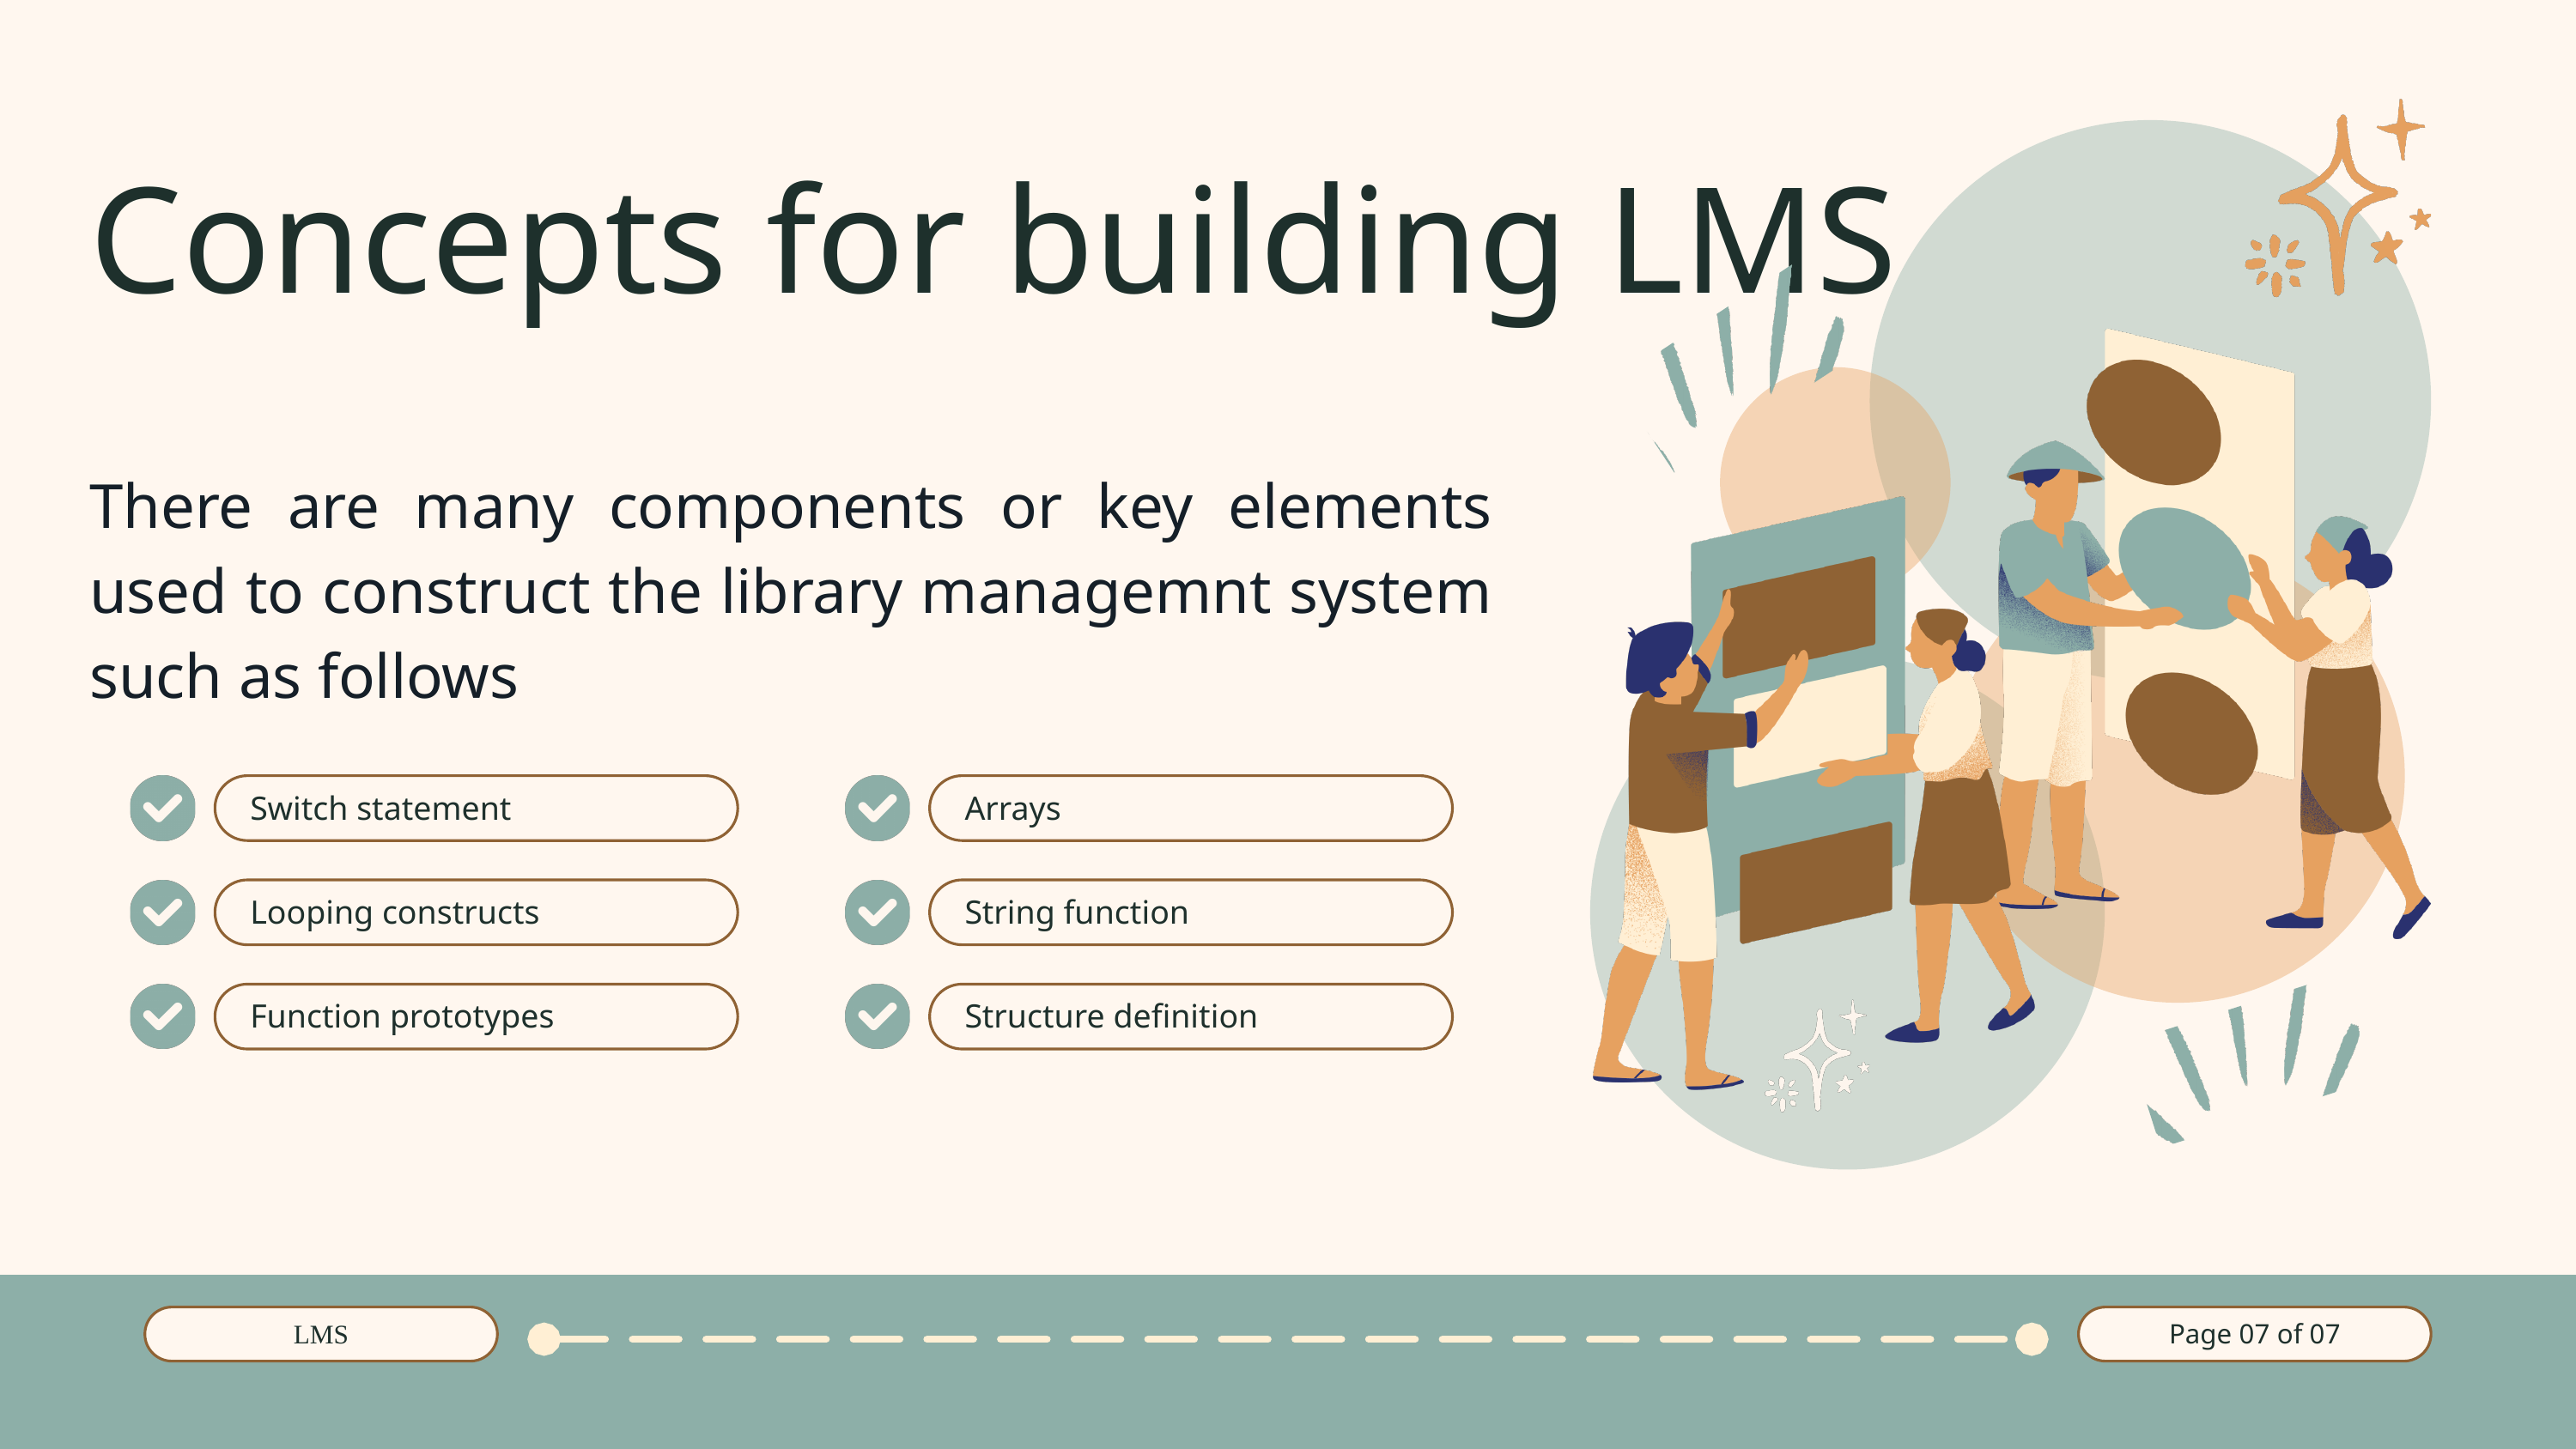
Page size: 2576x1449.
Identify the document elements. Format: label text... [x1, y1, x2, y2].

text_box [215, 984, 738, 1050]
text_box [2340, 687, 2432, 1092]
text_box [1589, 654, 2105, 1170]
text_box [215, 879, 738, 945]
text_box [1869, 119, 2432, 682]
text_box [130, 775, 196, 841]
text_box [844, 984, 910, 1050]
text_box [0, 1274, 2576, 1449]
text_box [844, 880, 910, 945]
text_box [2078, 1307, 2432, 1361]
text_box [844, 775, 910, 841]
text_box [2110, 1010, 2224, 1092]
text_box [130, 984, 196, 1050]
text_box [2127, 1010, 2407, 1149]
text_box There are many components or key elements used to construct the library managemnt system such as follows [89, 455, 1494, 711]
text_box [1719, 367, 1951, 598]
text_box Concepts for building LMS [89, 117, 2032, 323]
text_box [1950, 548, 2405, 1003]
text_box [929, 984, 1453, 1050]
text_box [929, 775, 1453, 841]
text_box [130, 880, 196, 945]
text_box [144, 1307, 498, 1361]
text_box [1613, 239, 1865, 475]
text_box [1592, 328, 1865, 653]
text_box [2245, 98, 2432, 119]
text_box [215, 775, 738, 841]
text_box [929, 879, 1453, 945]
